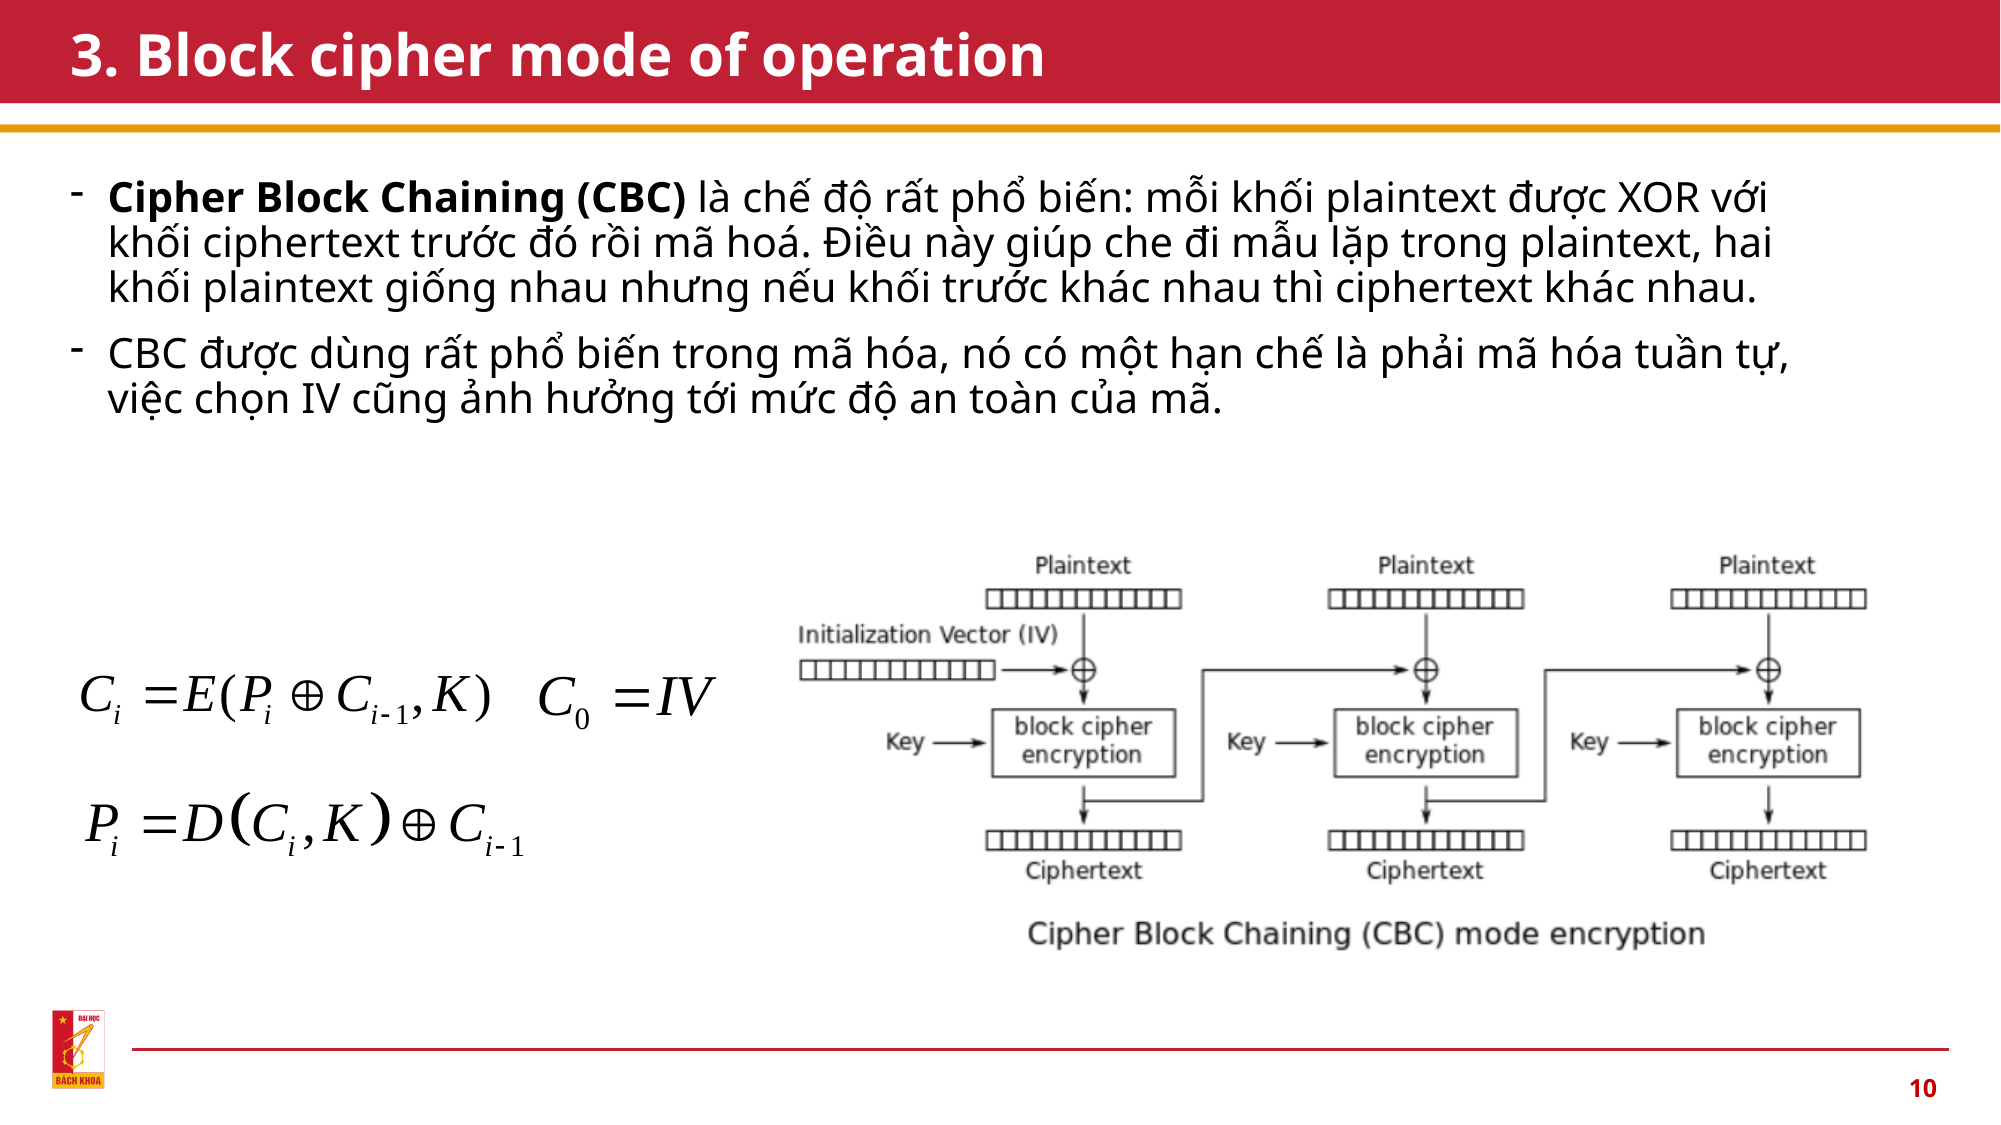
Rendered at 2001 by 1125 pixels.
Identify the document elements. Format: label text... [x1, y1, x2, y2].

picture [0, 0, 2001, 1125]
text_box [75, 786, 531, 872]
list Cipher Block Chaining (CBC) là chế độ rất phổ biến: mỗi khối plaintext được XOR với khối ciphertext trước đó rồi mã hoá. Điều này giúp che đi mẫu lặp trong plaintext, hai khối plaintext giống nhau nhưng nếu khối trước khác nhau thì ciphertext khác nhau. CBC được dùng rất phổ biến trong mã hóa, nó có một hạn chế là phải mã hóa tuần tự, việc chọn IV cũng ảnh hưởng tới mức độ an toàn của mã. [55, 169, 1839, 711]
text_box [72, 661, 499, 736]
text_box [530, 661, 730, 742]
title 3. Block cipher mode of operation [55, 18, 1945, 90]
slide_number 10 [1502, 1065, 1953, 1125]
